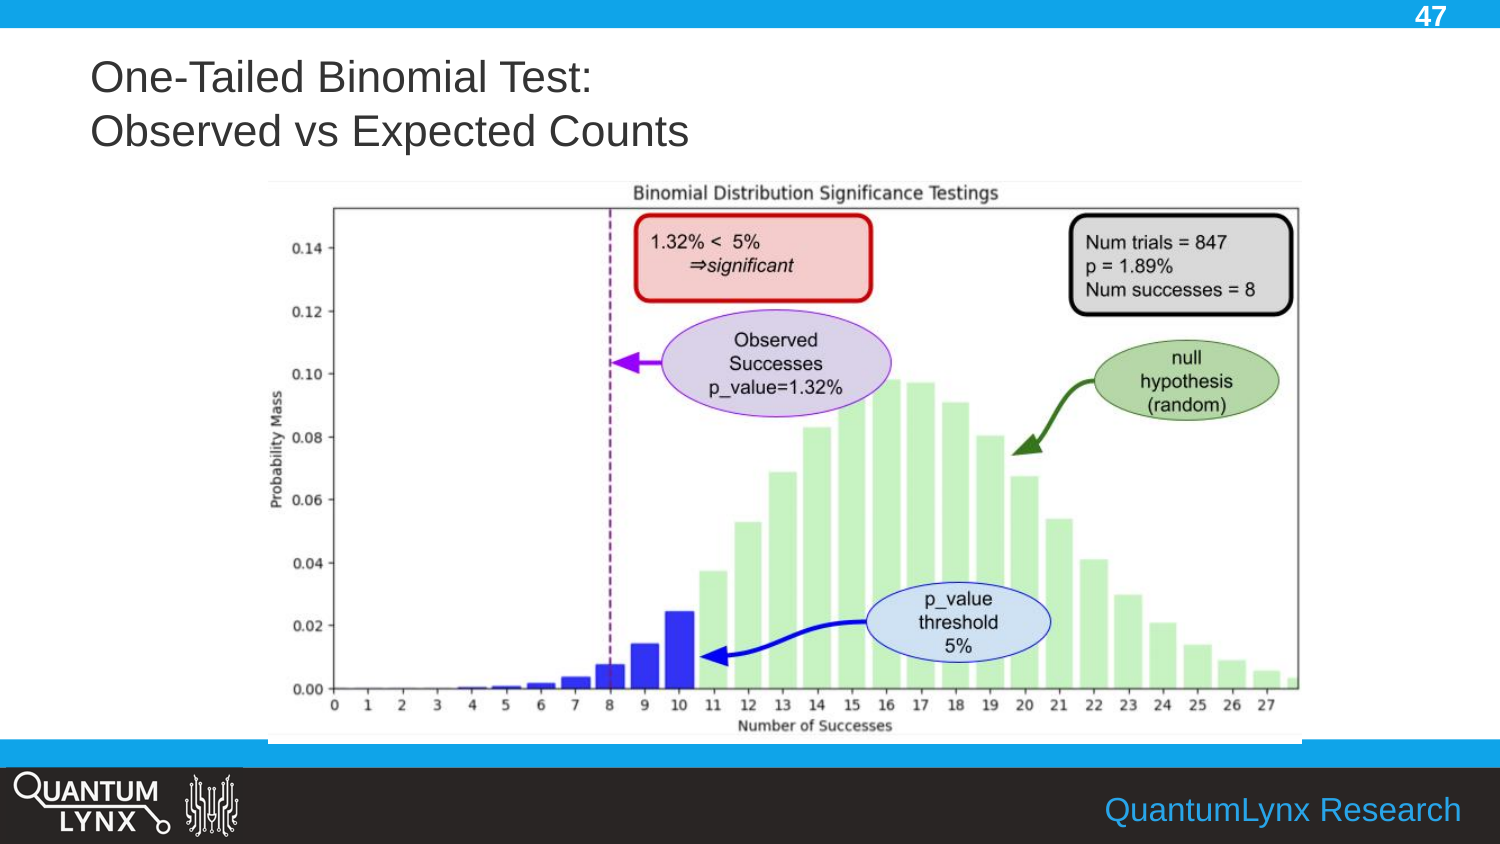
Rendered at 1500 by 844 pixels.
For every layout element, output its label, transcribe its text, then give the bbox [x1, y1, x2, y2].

slide_number 47 [1400, 0, 1482, 35]
picture [6, 768, 243, 842]
title One-Tailed Binomial Test: Observed vs Expected Counts [75, 40, 1471, 163]
picture [267, 172, 1303, 743]
